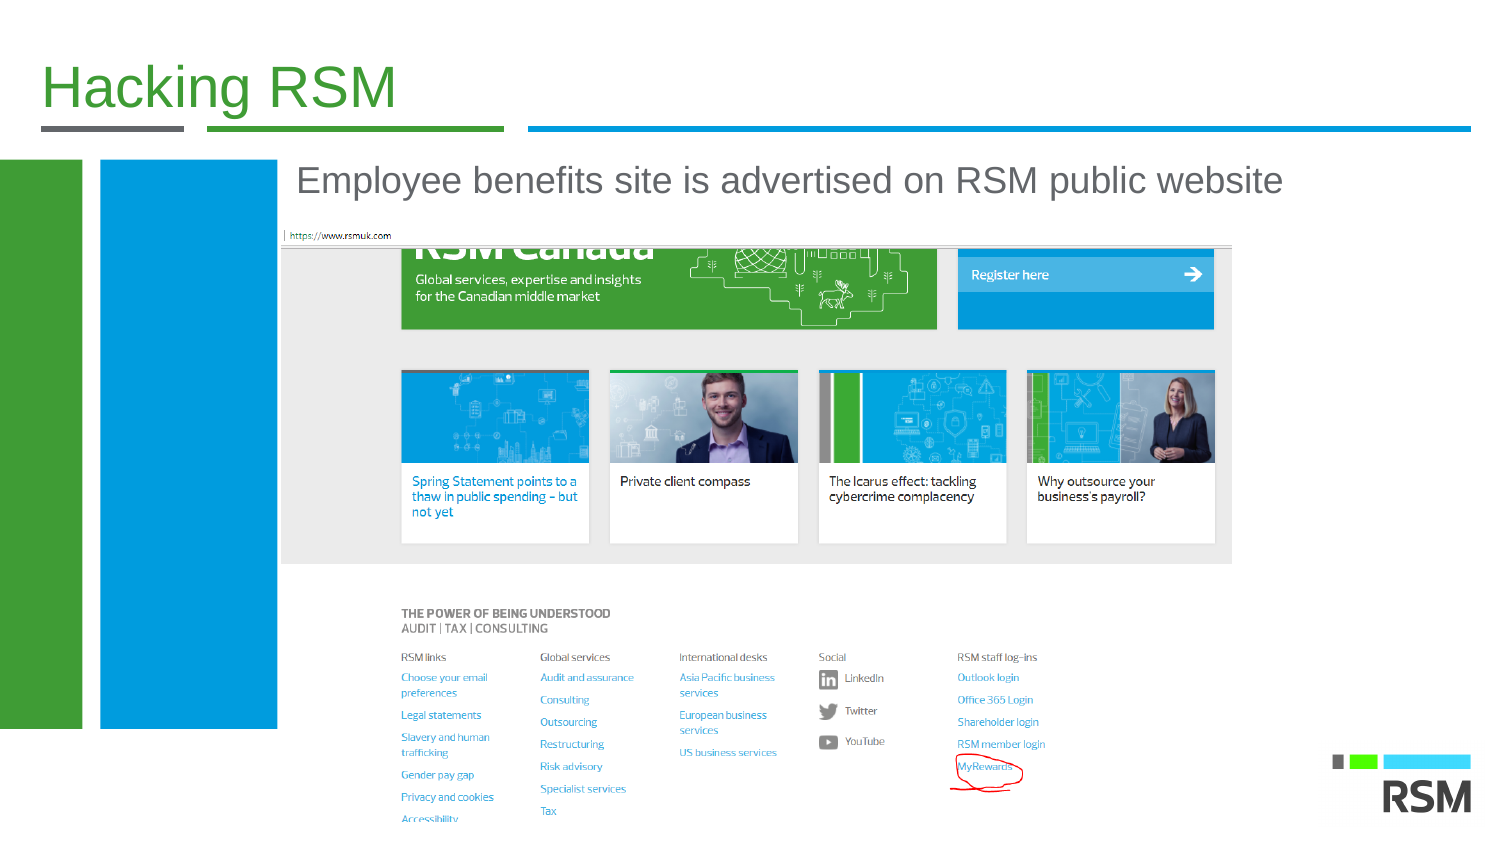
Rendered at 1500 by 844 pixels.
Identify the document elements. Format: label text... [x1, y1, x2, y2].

picture [281, 227, 1232, 822]
text_box Employee benefits site is advertised on RSM public website [281, 148, 1357, 209]
title Hacking RSM [41, 48, 1472, 119]
picture [1318, 740, 1485, 827]
